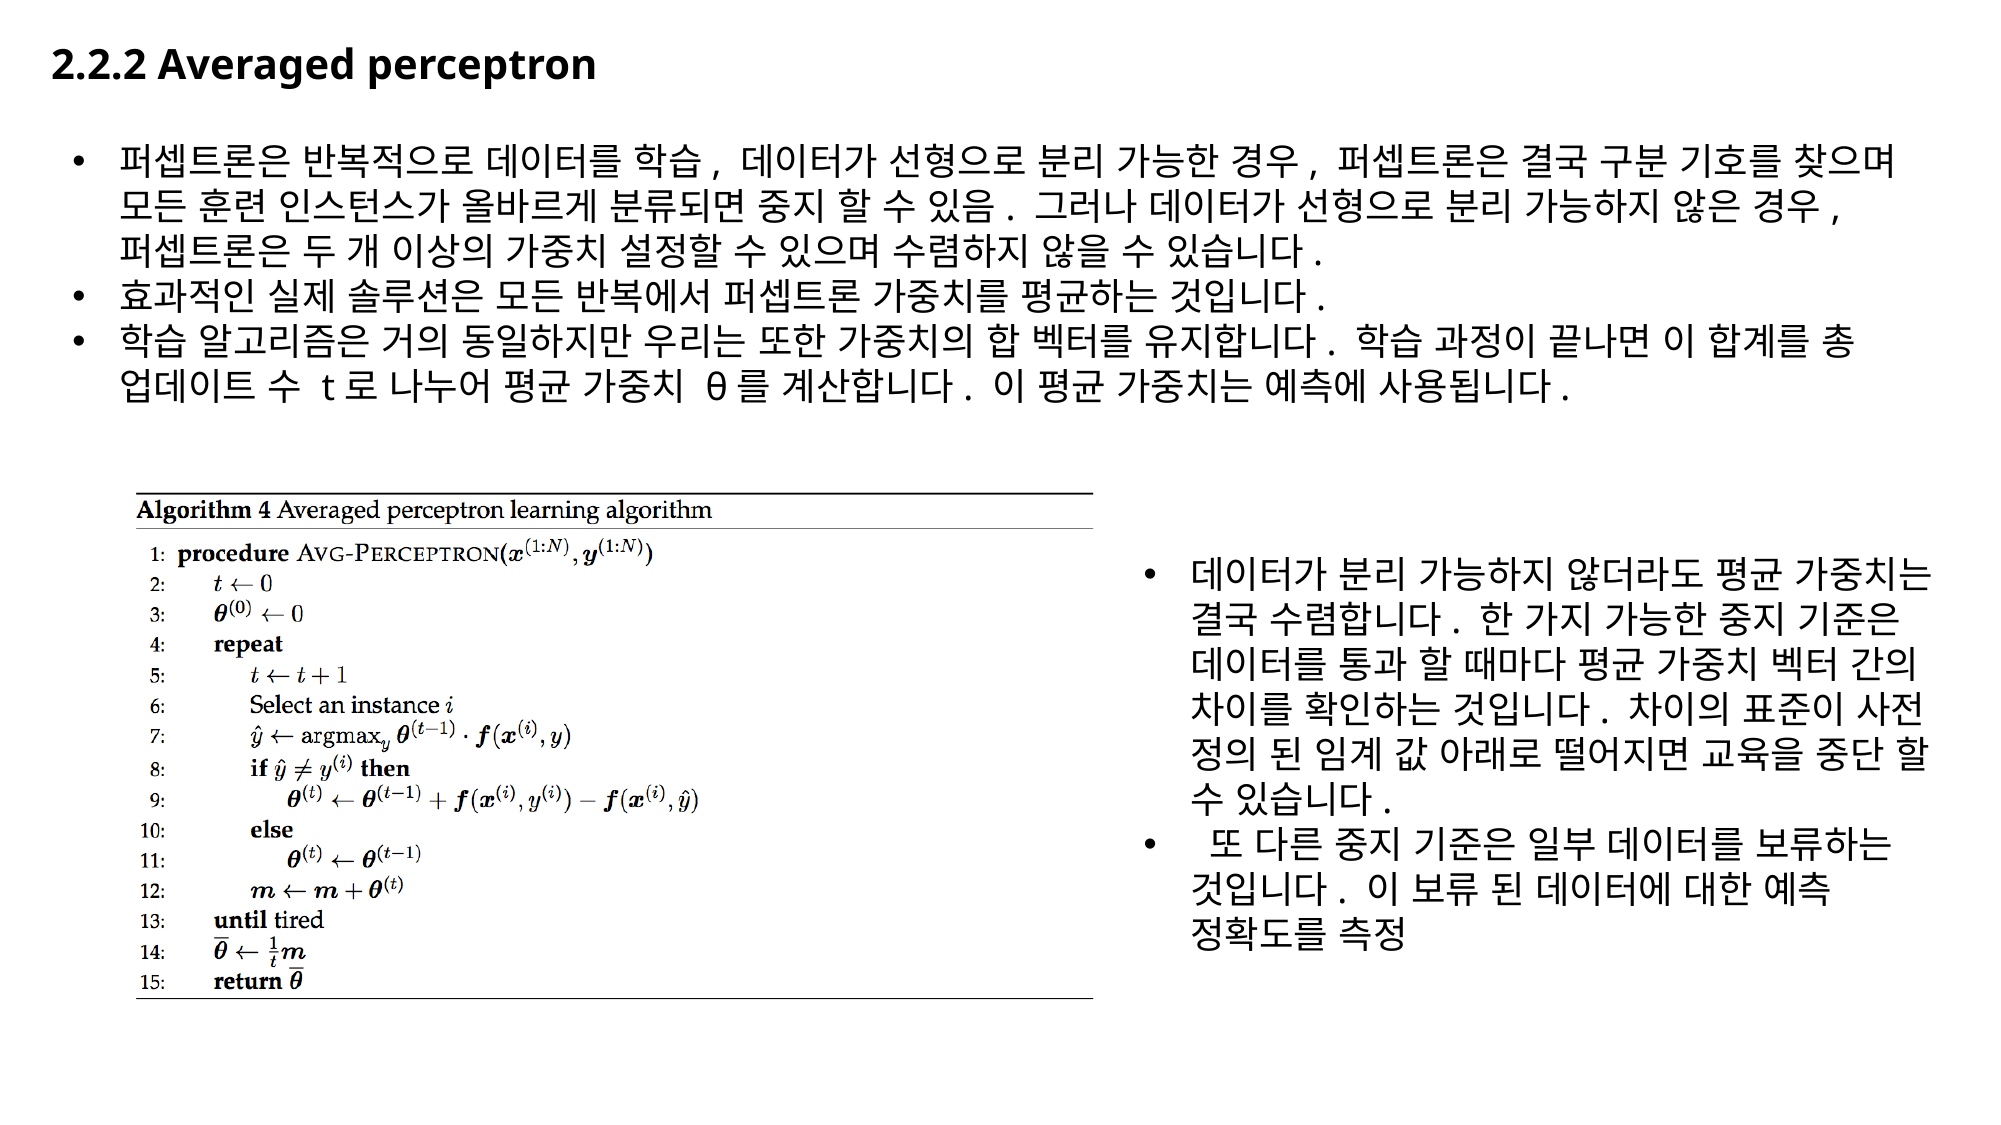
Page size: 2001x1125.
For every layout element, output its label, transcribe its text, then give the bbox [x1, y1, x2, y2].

text_box 퍼셉트론은 반복적으로 데이터를 학습, 데이터가 선형으로 분리 가능한 경우, 퍼셉트론은 결국 구분 기호를 찾으며 모든 훈련 인스턴스가 올바르게 분류되면 중지 할 수 있음. 그러나 데이터가 선형으로 분리 가능하지 않은 경우, 퍼셉트론은 두 개 이상의 가중치 설정할 수 있으며 수렴하지 않을 수 있습니다. 효과적인 실제 솔루션은 모든 반복에서 퍼셉트론 가중치를 평균하는 것입니다. 학습 알고리즘은 거의 동일하지만 우리는 또한 가중치의 합 벡터를 유지합니다. 학습 과정이 끝나면 이 합계를 총 업데이트 수 t로 나누어 평균 가중치 θ를 계산합니다. 이 평균 가중치는 예측에 사용됩니다. [57, 130, 1974, 506]
title 2.2.2 Averaged perceptron [36, 41, 853, 96]
picture [102, 472, 1129, 1048]
text_box 데이터가 분리 가능하지 않더라도 평균 가중치는 결국 수렴합니다. 한 가지 가능한 중지 기준은 데이터를 통과 할 때마다 평균 가중치 벡터 간의 차이를 확인하는 것입니다. 차이의 표준이 사전 정의 된 임계 값 아래로 떨어지면 교육을 중단 할 수 있습니다. 또 다른 중지 기준은 일부 데이터를 보류하는 것입니다. 이 보류 된 데이터에 대한 예측 정확도를 측정 [1129, 544, 1974, 964]
